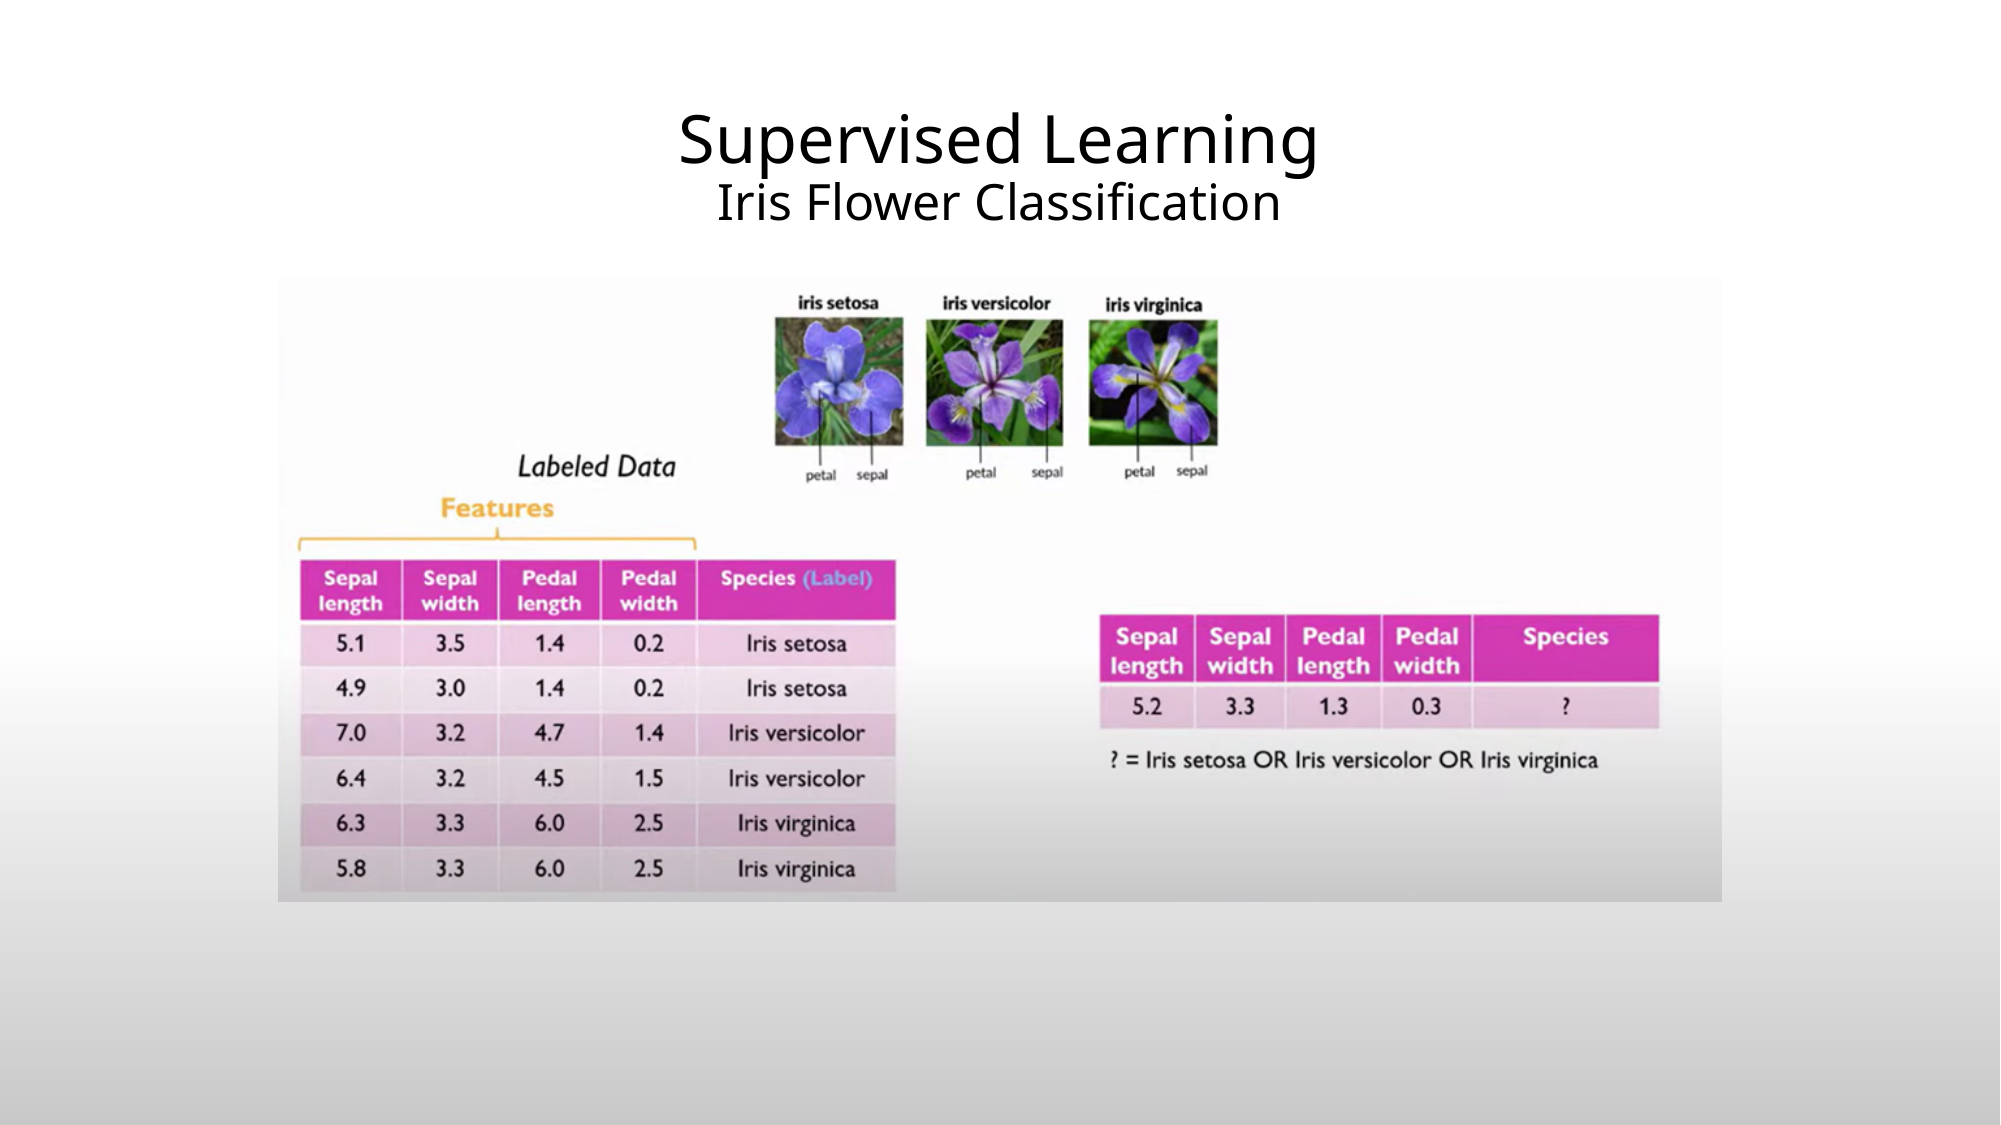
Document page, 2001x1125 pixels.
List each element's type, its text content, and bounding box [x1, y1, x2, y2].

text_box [277, 277, 1722, 902]
title Supervised Learning Iris Flower Classification [137, 59, 1863, 278]
